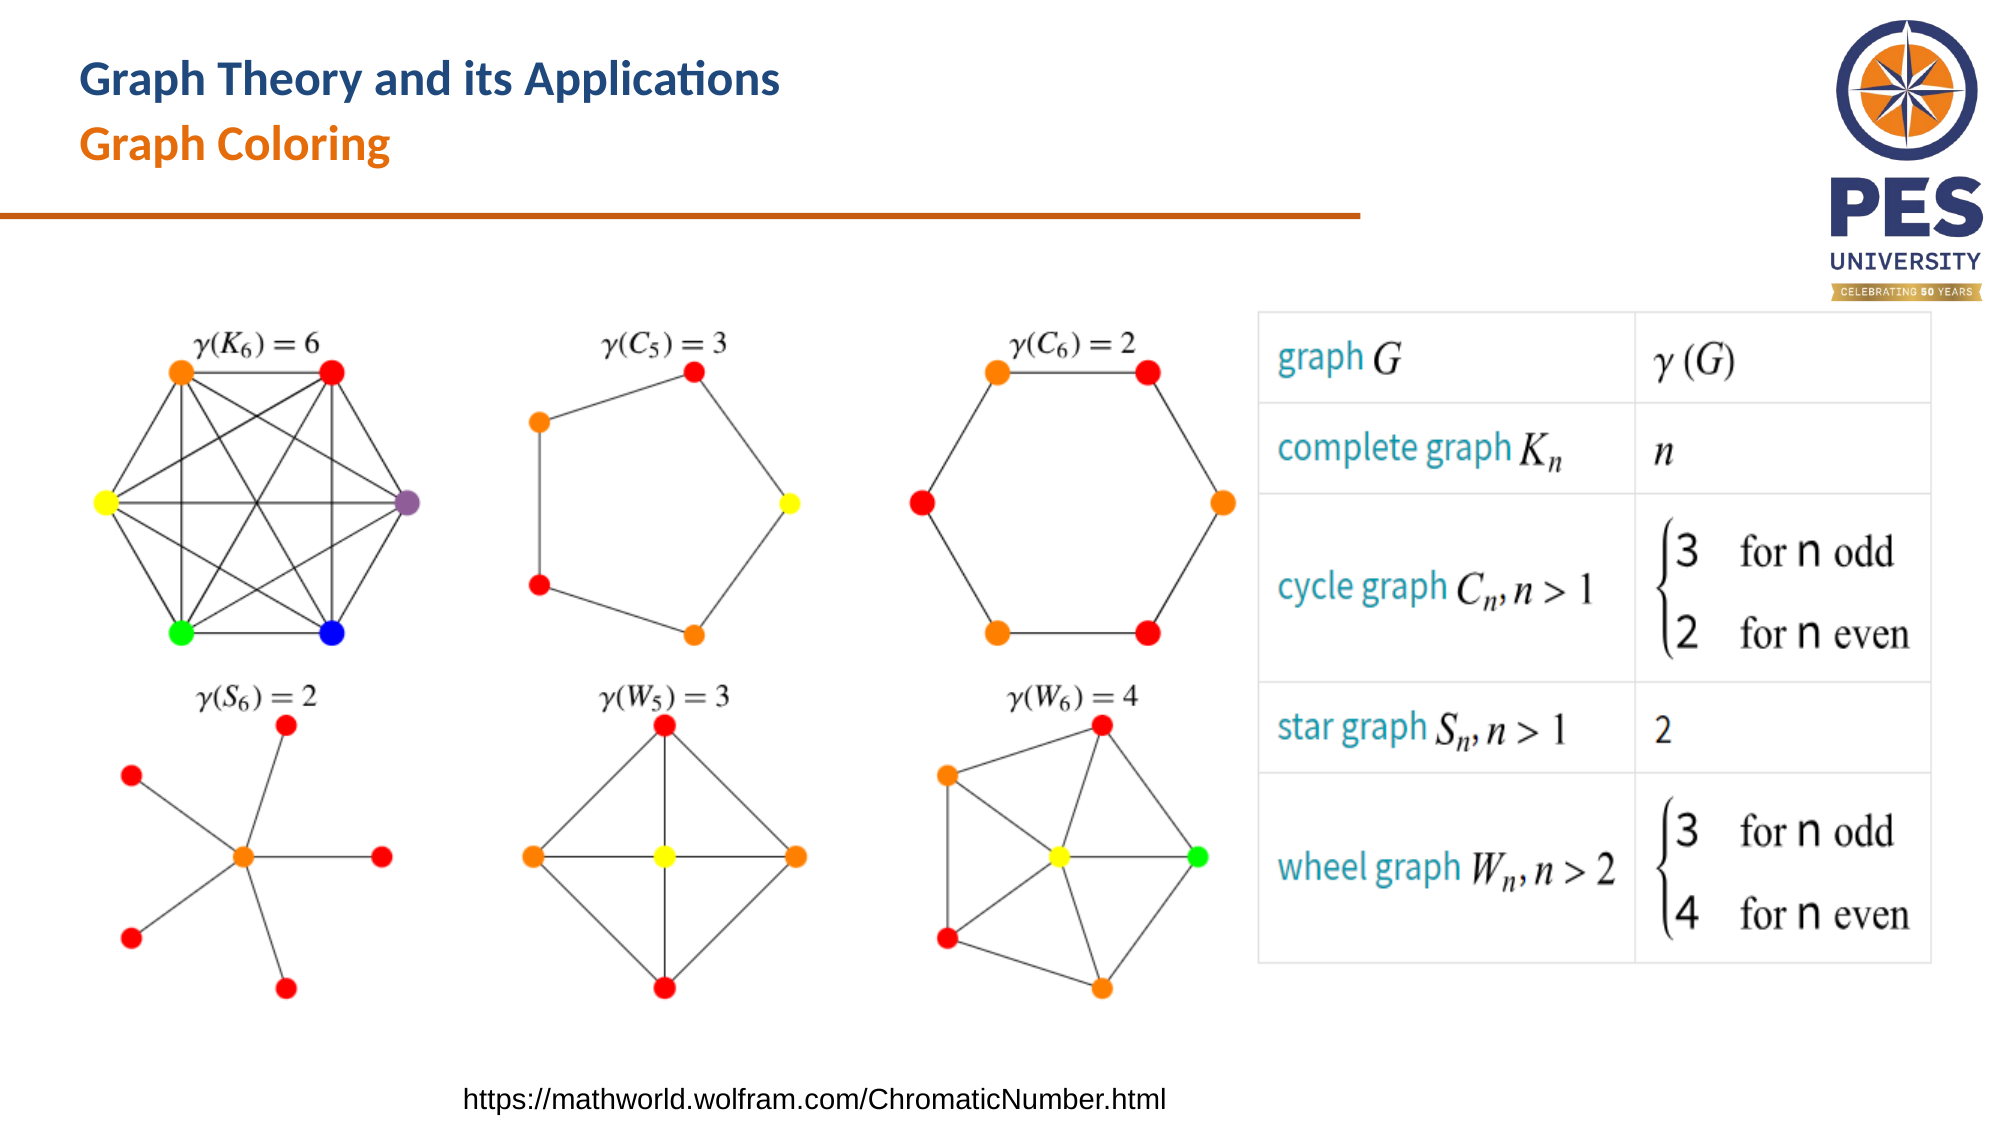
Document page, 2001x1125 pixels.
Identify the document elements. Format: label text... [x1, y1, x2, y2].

text_box Graph Theory and its Applications Graph Coloring [11, 38, 1756, 251]
text_box https://mathworld.wolfram.com/ChromaticNumber.html [448, 1073, 1449, 1123]
picture [11, 13, 1995, 1056]
